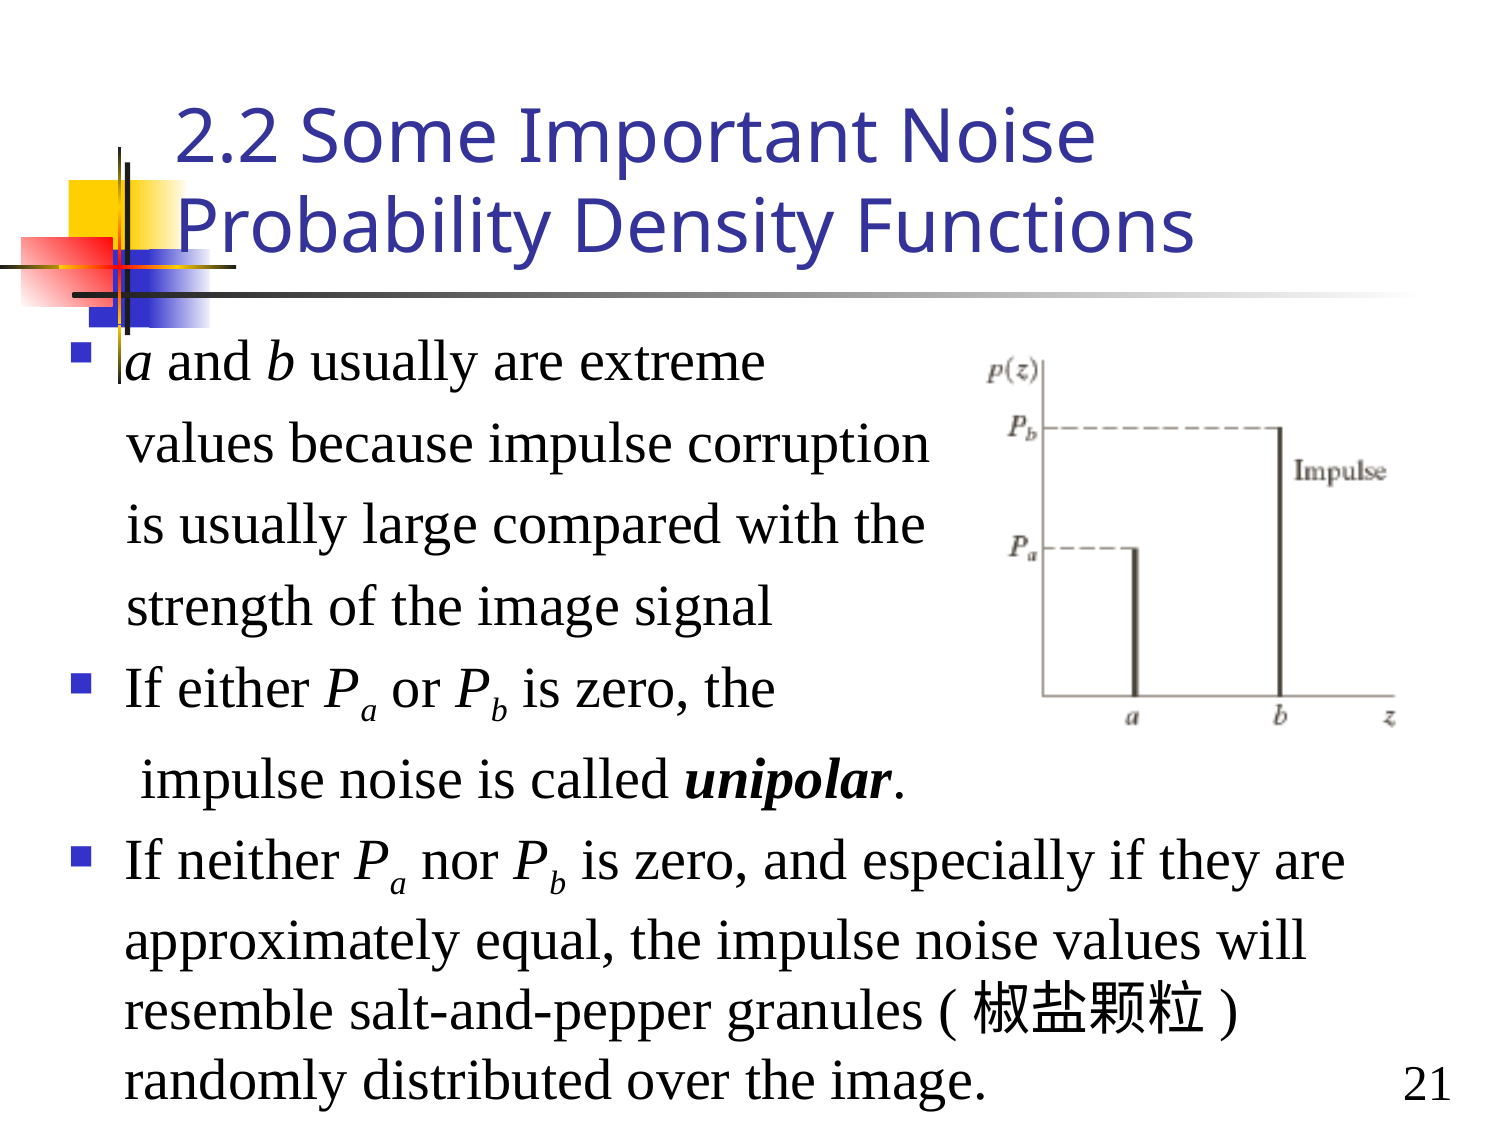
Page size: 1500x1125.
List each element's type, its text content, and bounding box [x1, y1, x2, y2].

title 2.2 Some Important Noise Probability Density Functions [159, 34, 1468, 276]
picture [950, 325, 1448, 752]
list a and b usually are extreme values because impulse corruption is usually large compared with the strength of the image signal If either Pa or Pb is zero, the impulse noise is called unipolar. If neither Pa nor Pb is zero, and especially if they are approximately equal, the impulse noise values will resemble salt-and-pepper granules (椒盐颗粒) randomly distributed over the image. [52, 314, 1500, 1058]
text_box 21 [1155, 1042, 1468, 1118]
